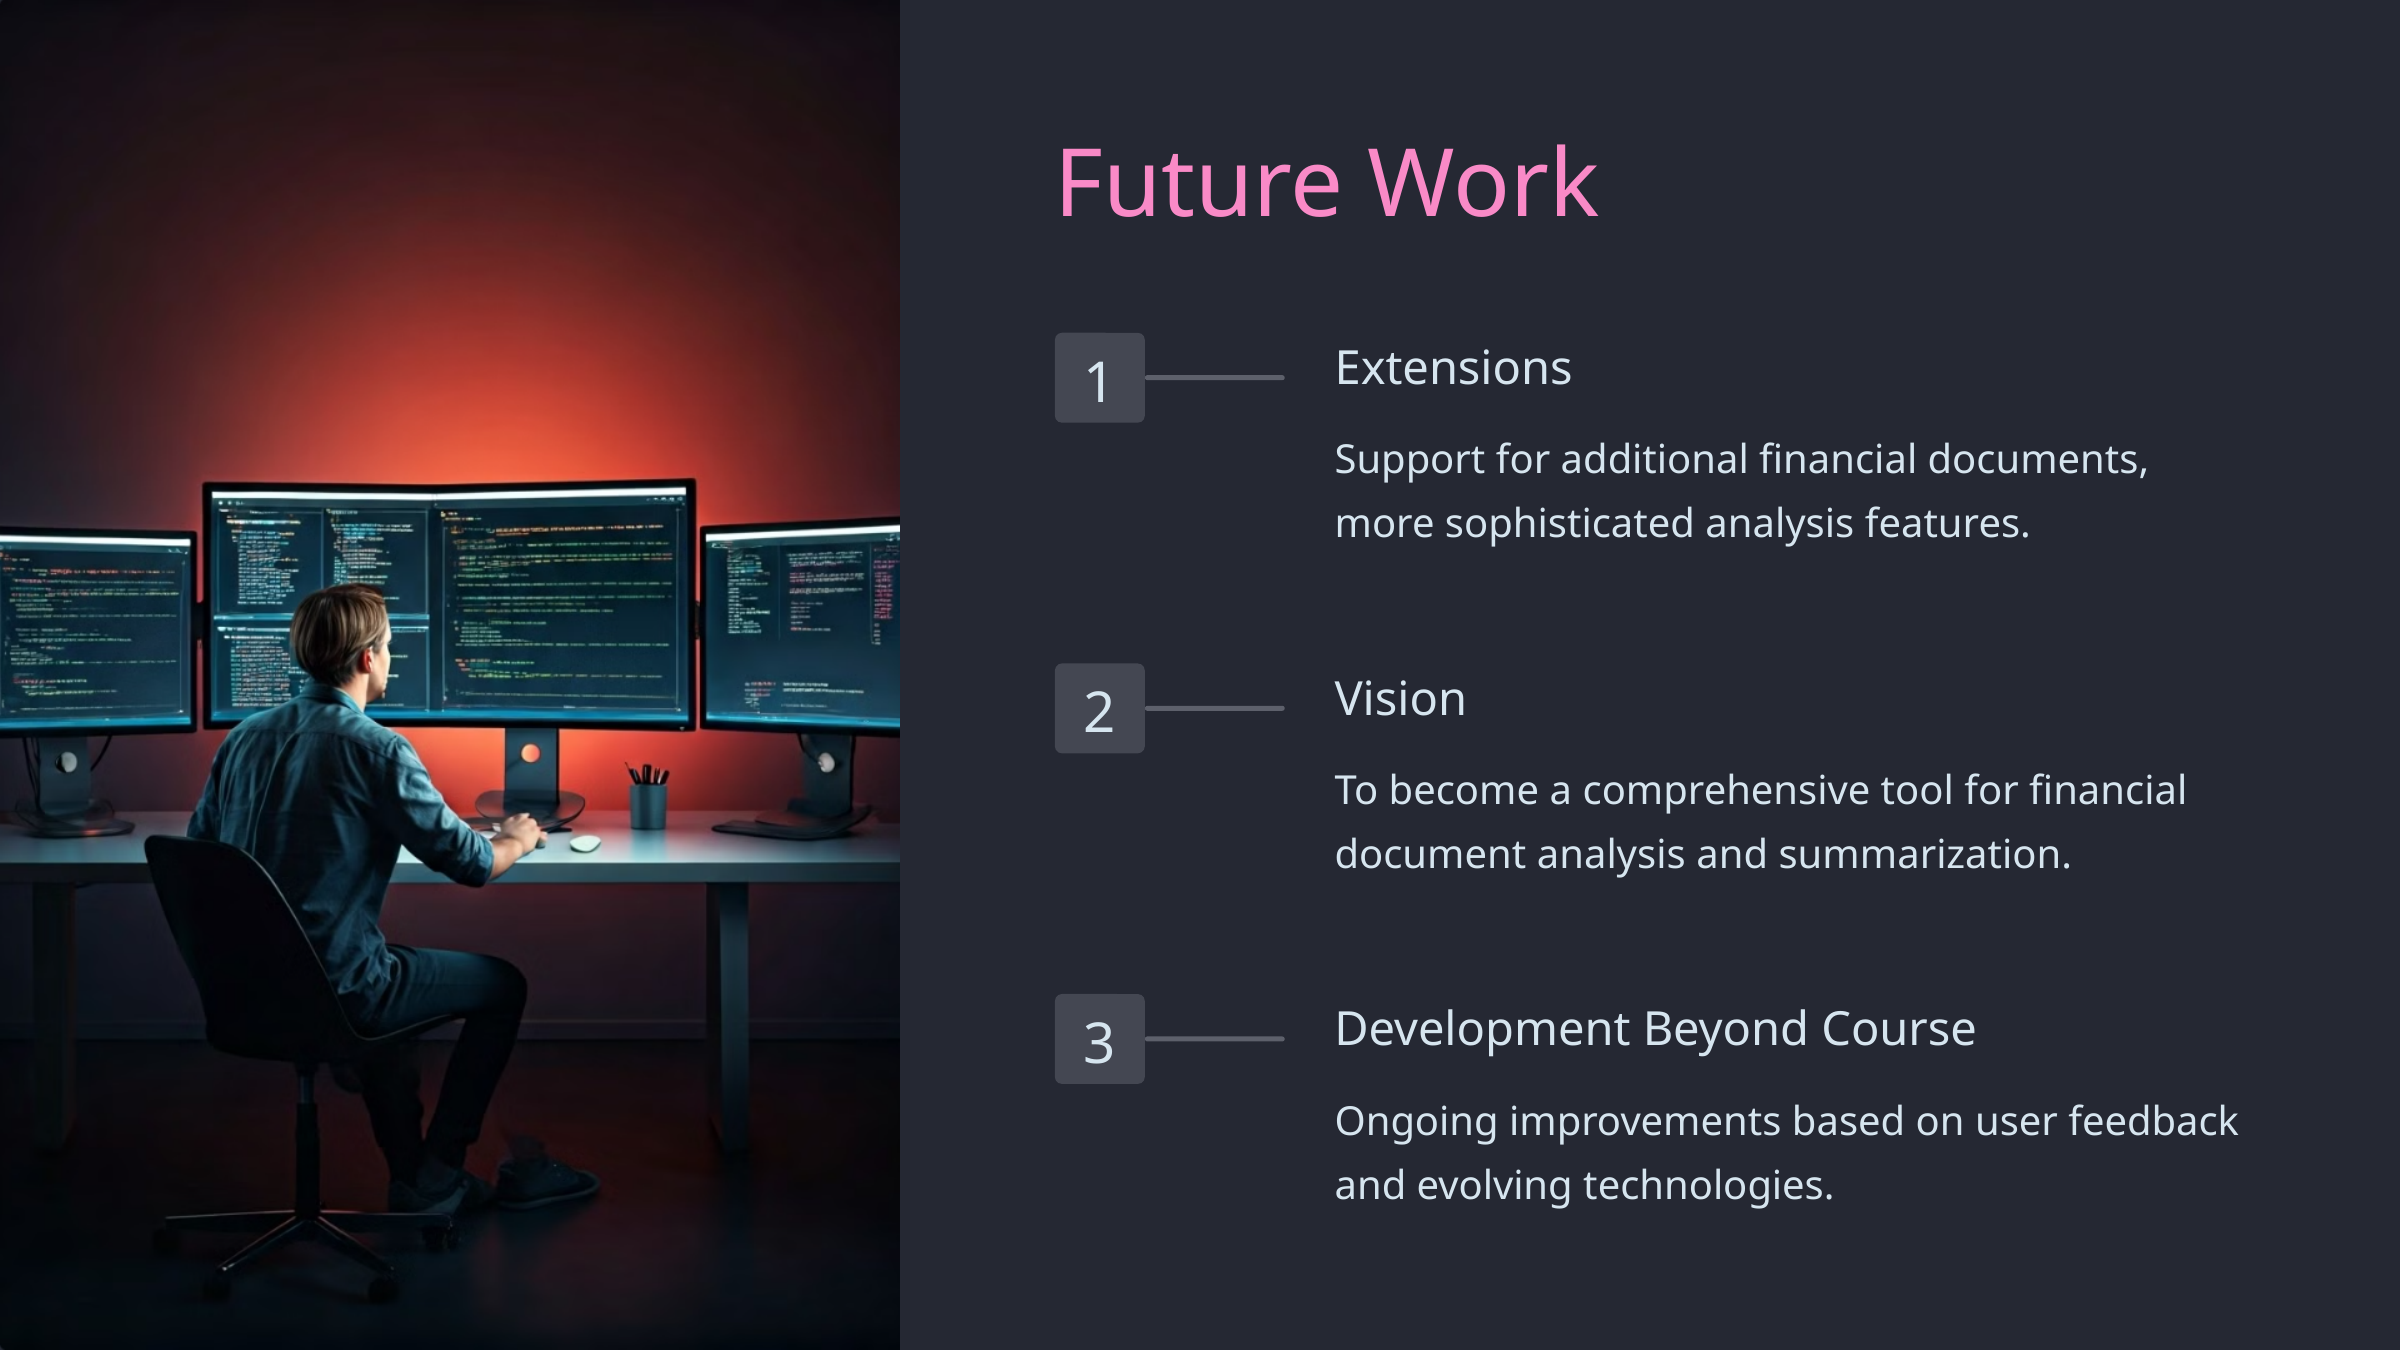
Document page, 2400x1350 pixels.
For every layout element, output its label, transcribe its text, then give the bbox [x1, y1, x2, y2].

text_box Vision [1319, 658, 1791, 718]
text_box Support for additional financial documents, more sophisticated analysis features. [1319, 410, 2261, 539]
text_box Development Beyond Course [1319, 989, 1955, 1048]
text_box [1145, 375, 1285, 381]
text_box To become a comprehensive tool for financial document analysis and summarization. [1319, 741, 2261, 869]
text_box [1054, 332, 1145, 423]
text_box [1054, 993, 1145, 1084]
text_box 3 [1084, 1010, 1116, 1068]
text_box [1145, 705, 1285, 711]
text_box Future Work [1039, 110, 1981, 228]
text_box 1 [1089, 349, 1111, 406]
text_box Extensions [1319, 327, 1791, 387]
text_box Ongoing improvements based on user feedback and evolving technologies. [1319, 1071, 2261, 1200]
picture [0, 0, 900, 1350]
text_box [1054, 663, 1145, 754]
text_box [1145, 1036, 1285, 1042]
text_box 2 [1084, 680, 1115, 737]
text_box [900, 0, 2400, 1350]
